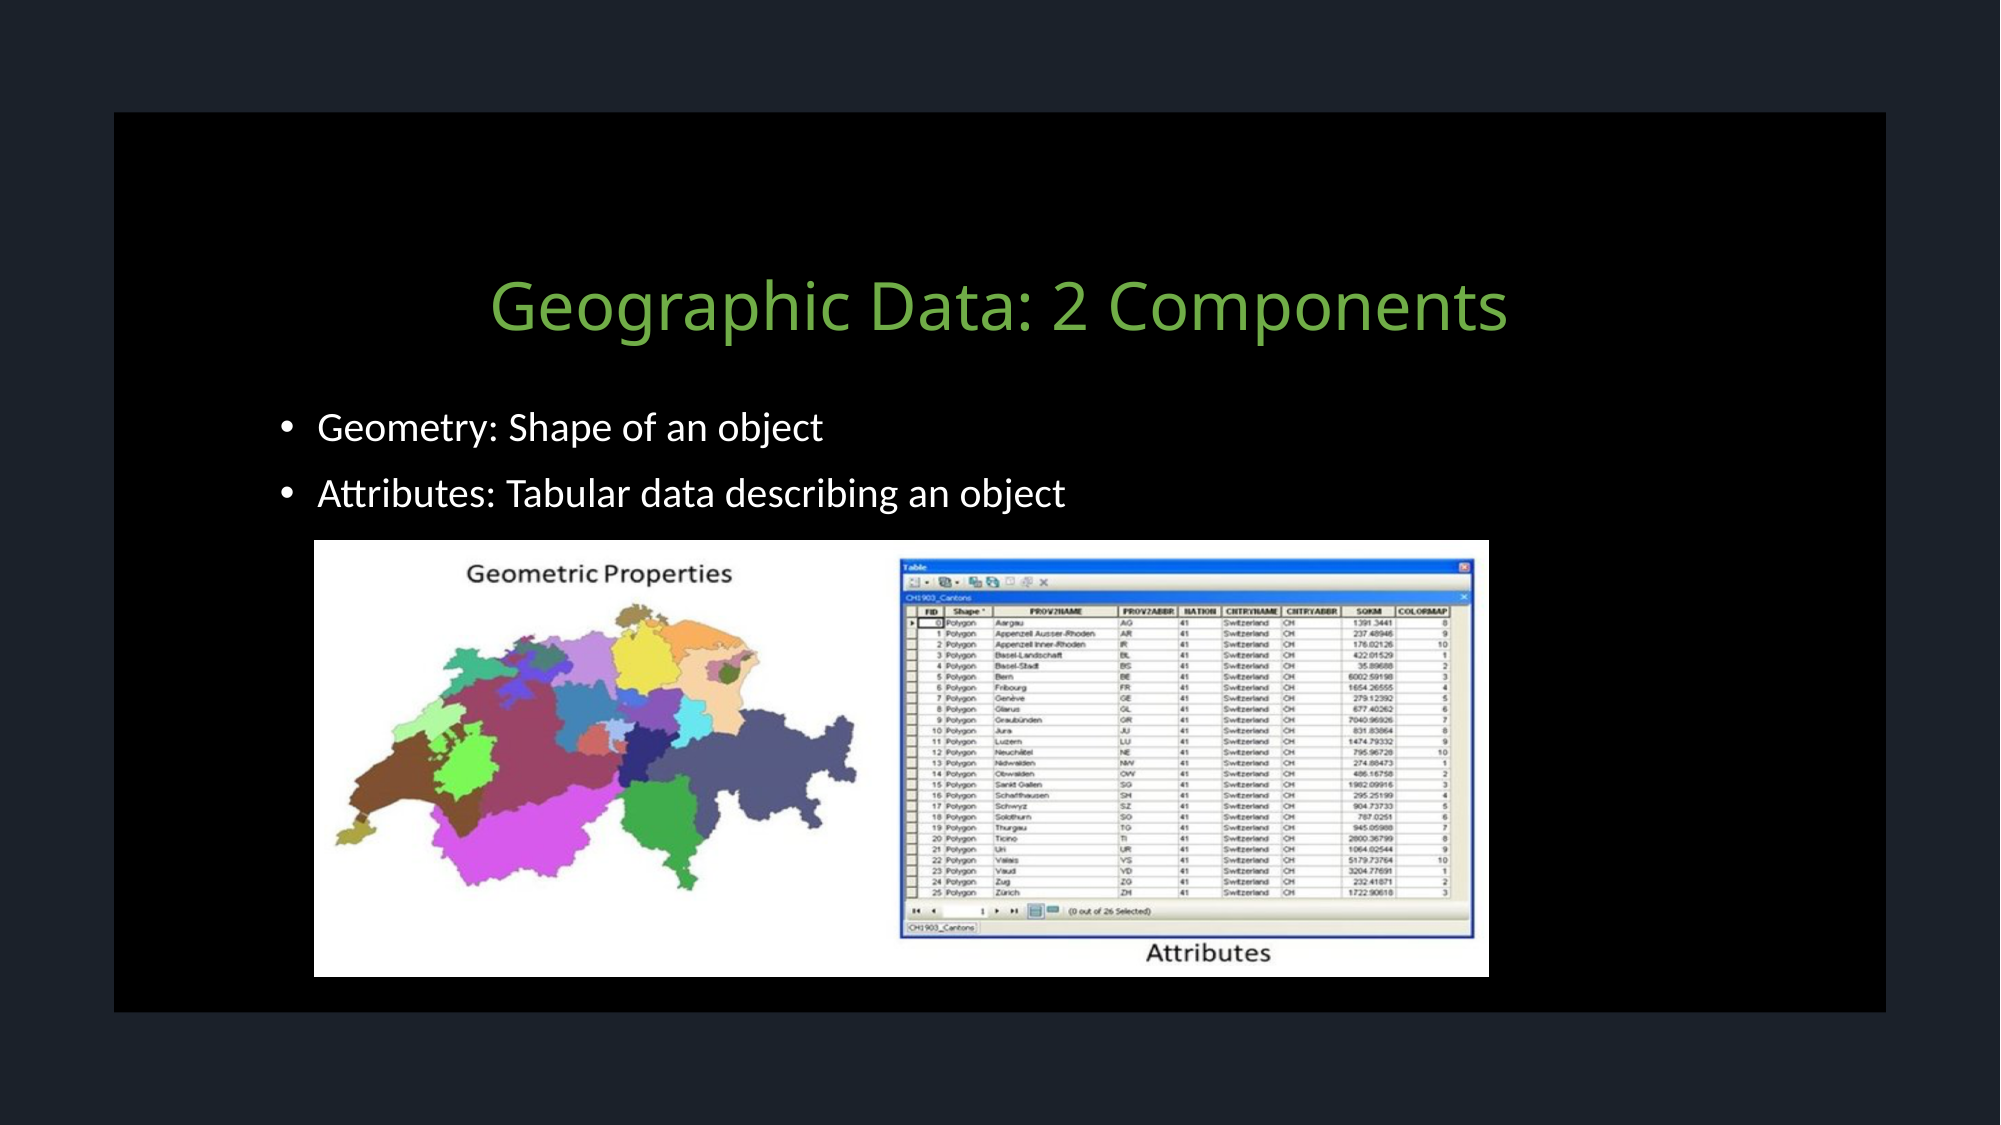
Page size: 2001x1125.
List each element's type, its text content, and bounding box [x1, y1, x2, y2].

picture [314, 540, 1489, 977]
text_box [113, 111, 1887, 1013]
text_box [0, 0, 2000, 1125]
list Geometry: Shape of an object Attributes: Tabular data describing an object [265, 398, 1735, 995]
title Geographic Data: 2 Components [265, 206, 1735, 353]
